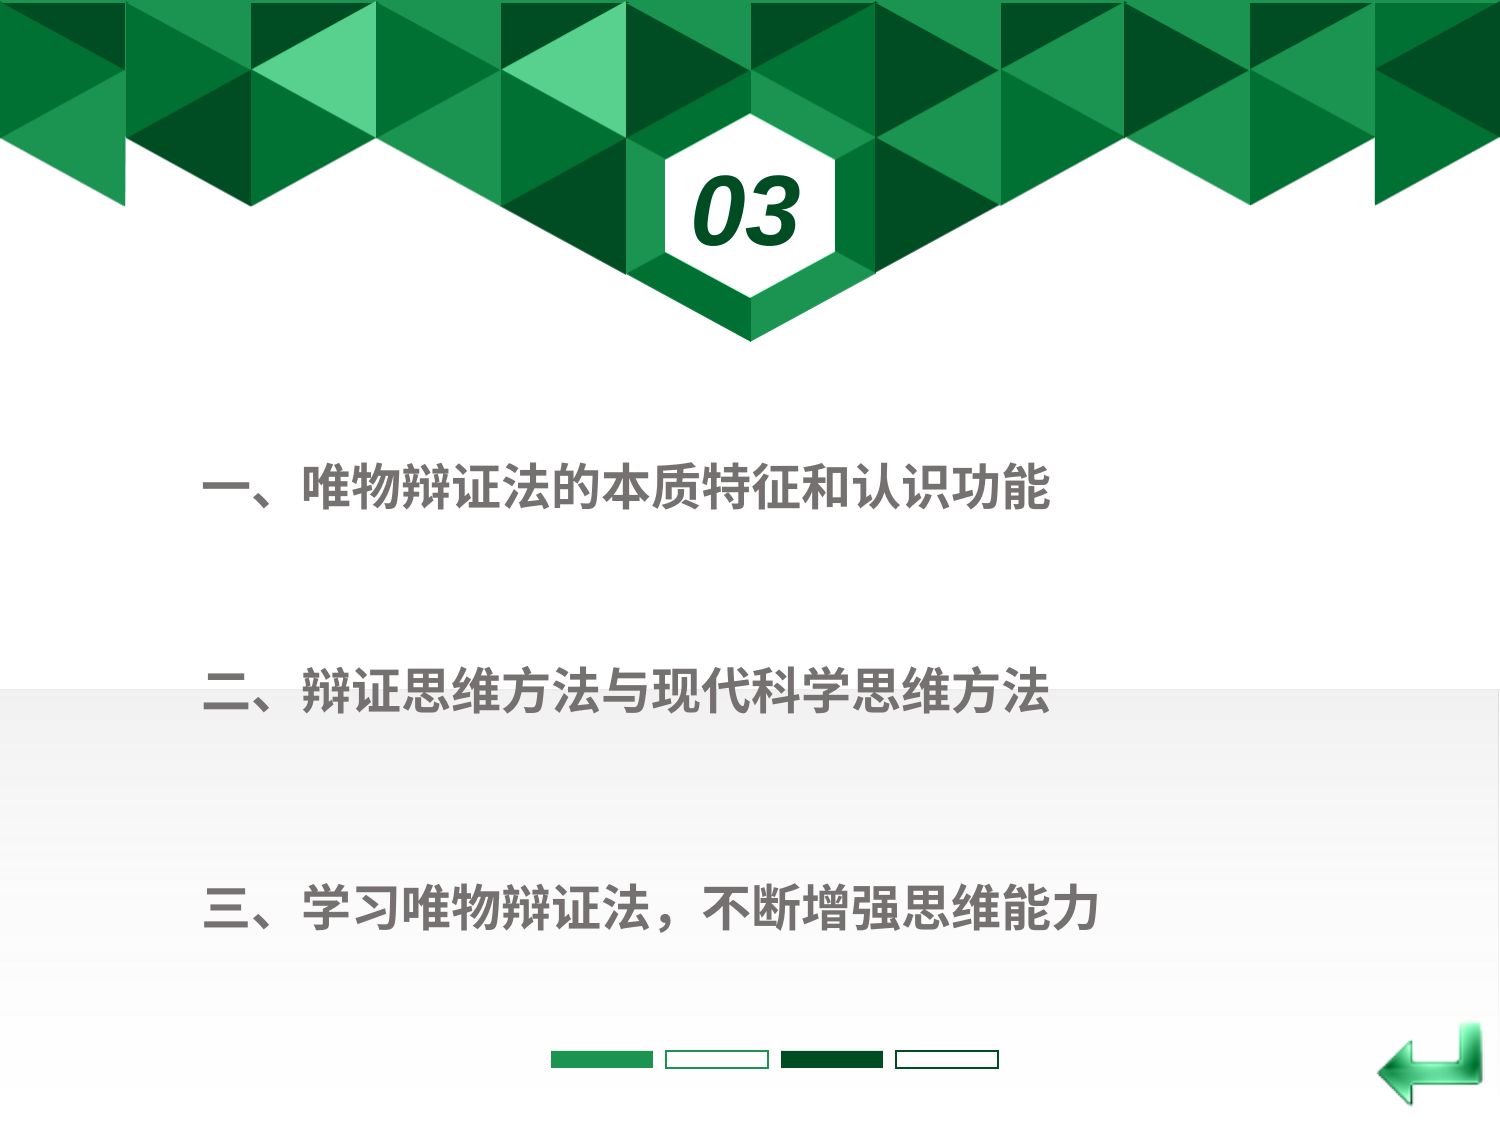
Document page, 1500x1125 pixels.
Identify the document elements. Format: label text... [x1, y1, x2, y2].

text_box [0, 0, 1500, 342]
text_box 一、唯物辩证法的本质特征和认识功能 [186, 448, 1356, 523]
text_box 二、辩证思维方法与现代科学思维方法 [186, 651, 1356, 689]
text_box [551, 1050, 999, 1068]
picture [0, 689, 1500, 1125]
